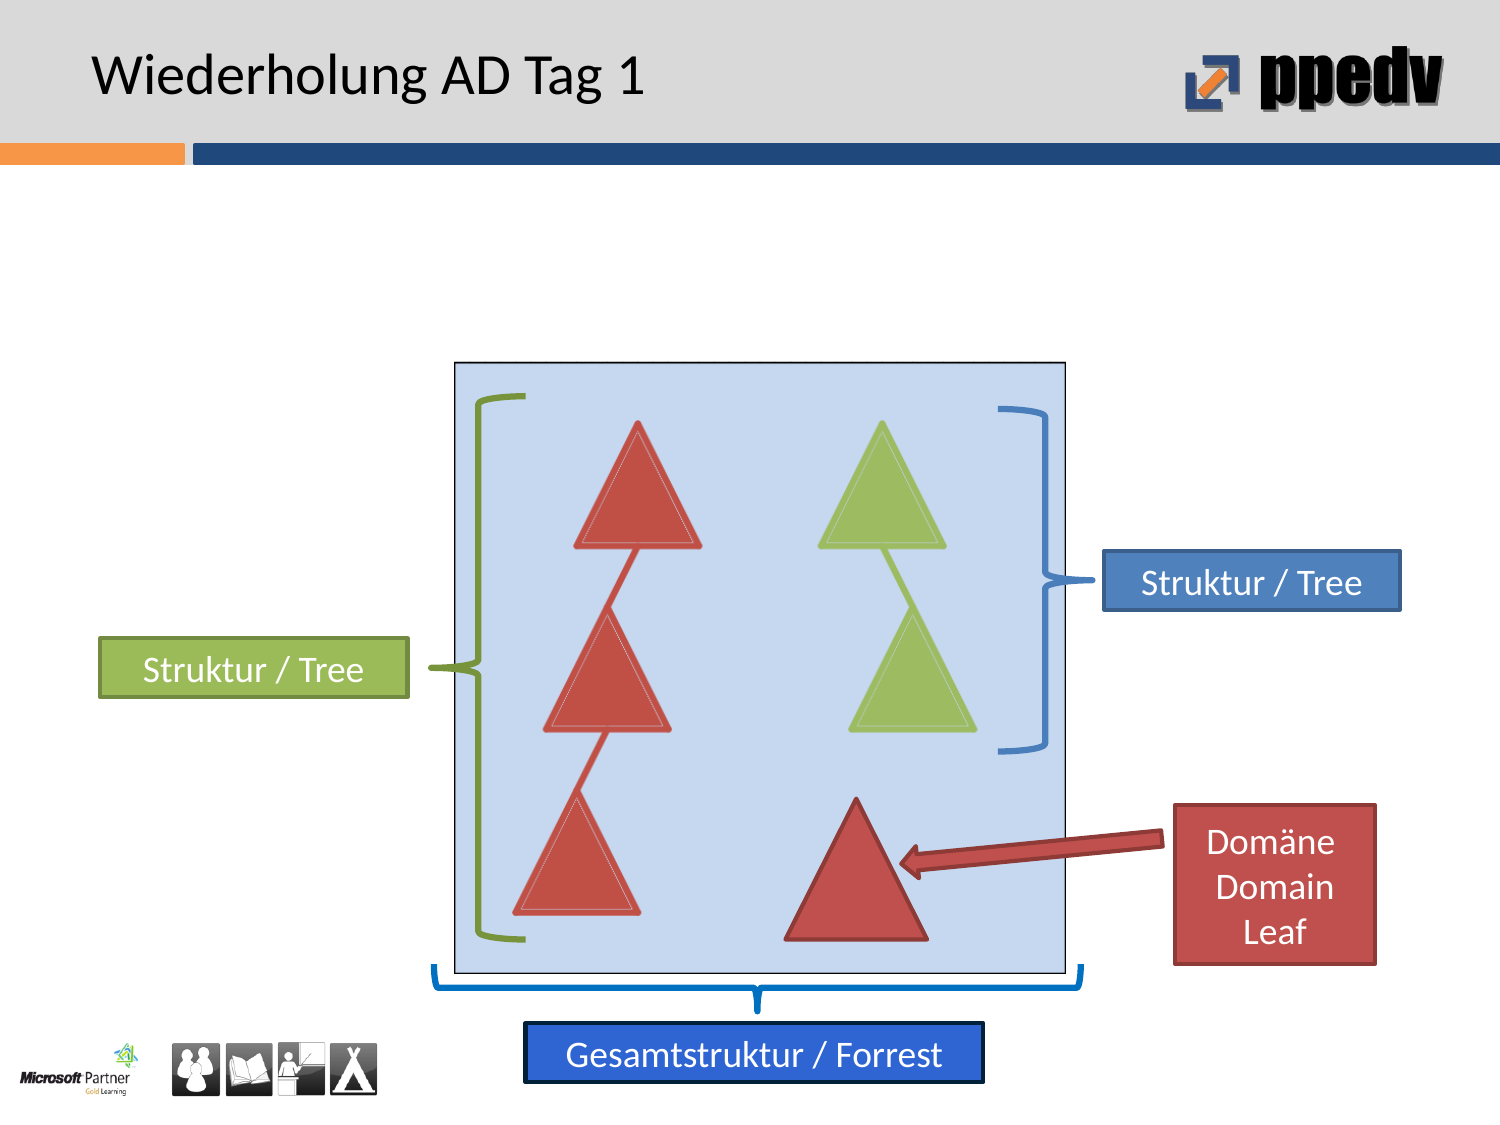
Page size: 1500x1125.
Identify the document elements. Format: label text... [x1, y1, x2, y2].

text_box [1071, 578, 1094, 582]
text_box [1071, 828, 1165, 858]
text_box Struktur / Tree [1102, 549, 1402, 612]
text_box [433, 964, 1082, 1013]
text_box Struktur / Tree [98, 636, 410, 699]
picture [5, 1023, 396, 1118]
picture [1175, 40, 1465, 123]
text_box [430, 666, 449, 670]
text_box Gesamtstruktur / Forrest [523, 1021, 985, 1084]
title Wiederholung AD Tag 1 [76, 5, 1140, 138]
text_box Domäne Domain Leaf [1173, 803, 1377, 966]
picture [454, 361, 1067, 975]
